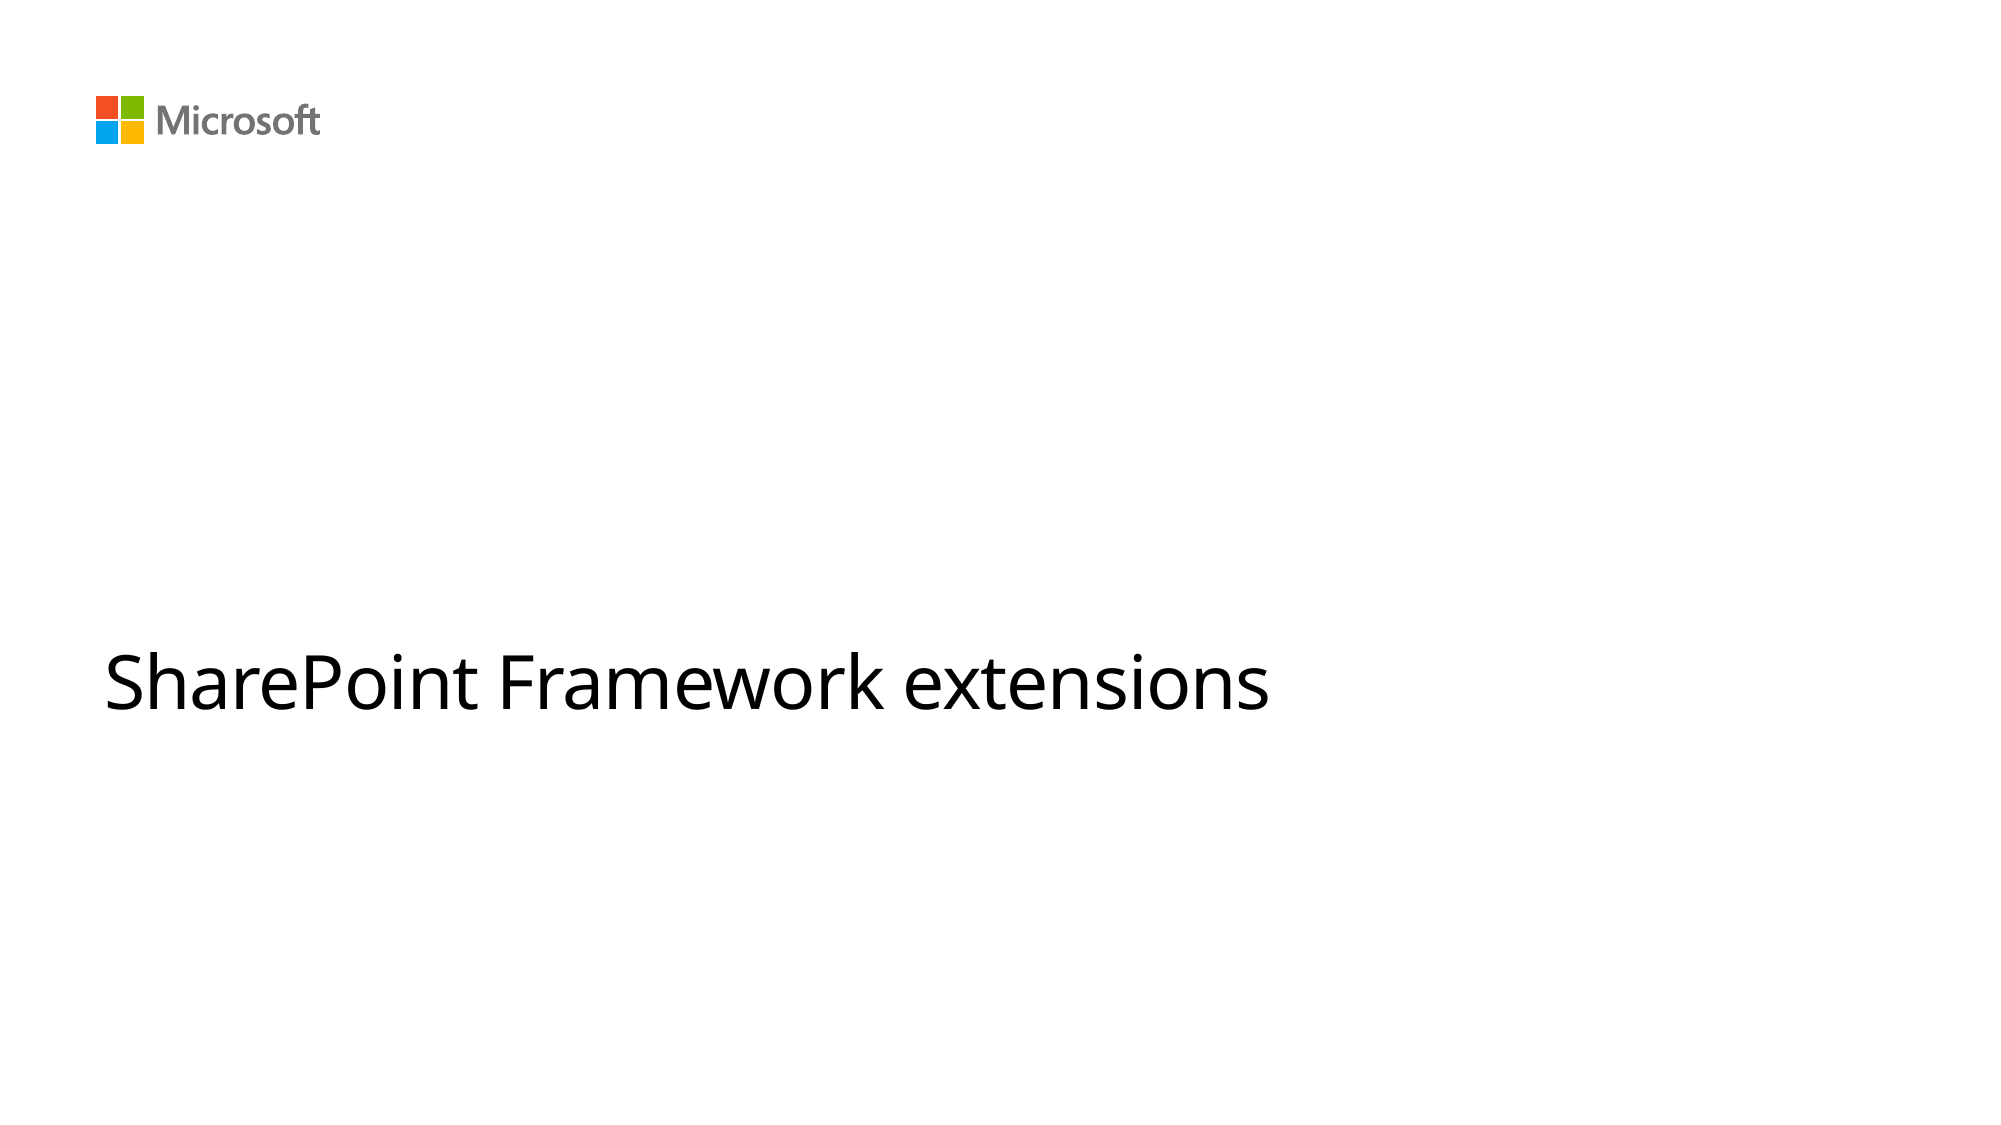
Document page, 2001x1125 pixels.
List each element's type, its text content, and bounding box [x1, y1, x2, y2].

title SharePoint Framework extensions [104, 633, 1605, 725]
